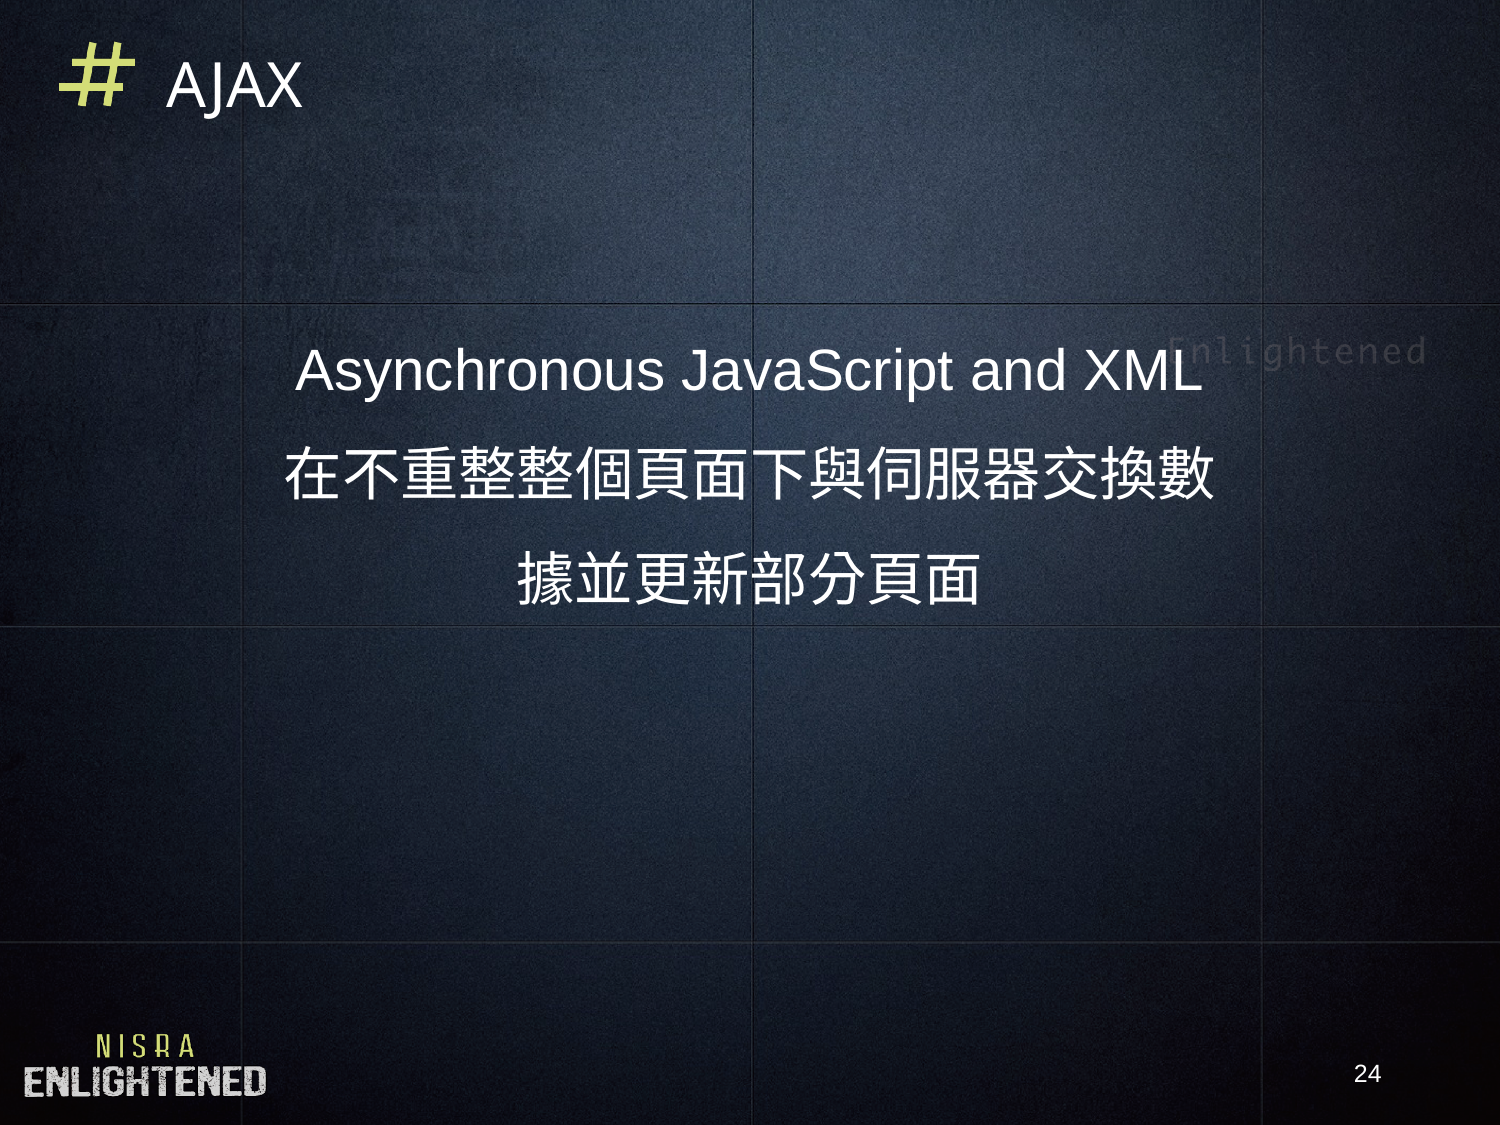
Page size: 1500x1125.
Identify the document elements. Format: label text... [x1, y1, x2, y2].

title AJAX [1, 0, 1500, 176]
picture [0, 0, 1500, 1125]
picture [55, 41, 135, 110]
text_box Asynchronous JavaScript and XML 在不重整整個頁面下與伺服器交換數據並更新部分頁面 [251, 289, 1249, 836]
slide_number 24 [1059, 1042, 1397, 1103]
